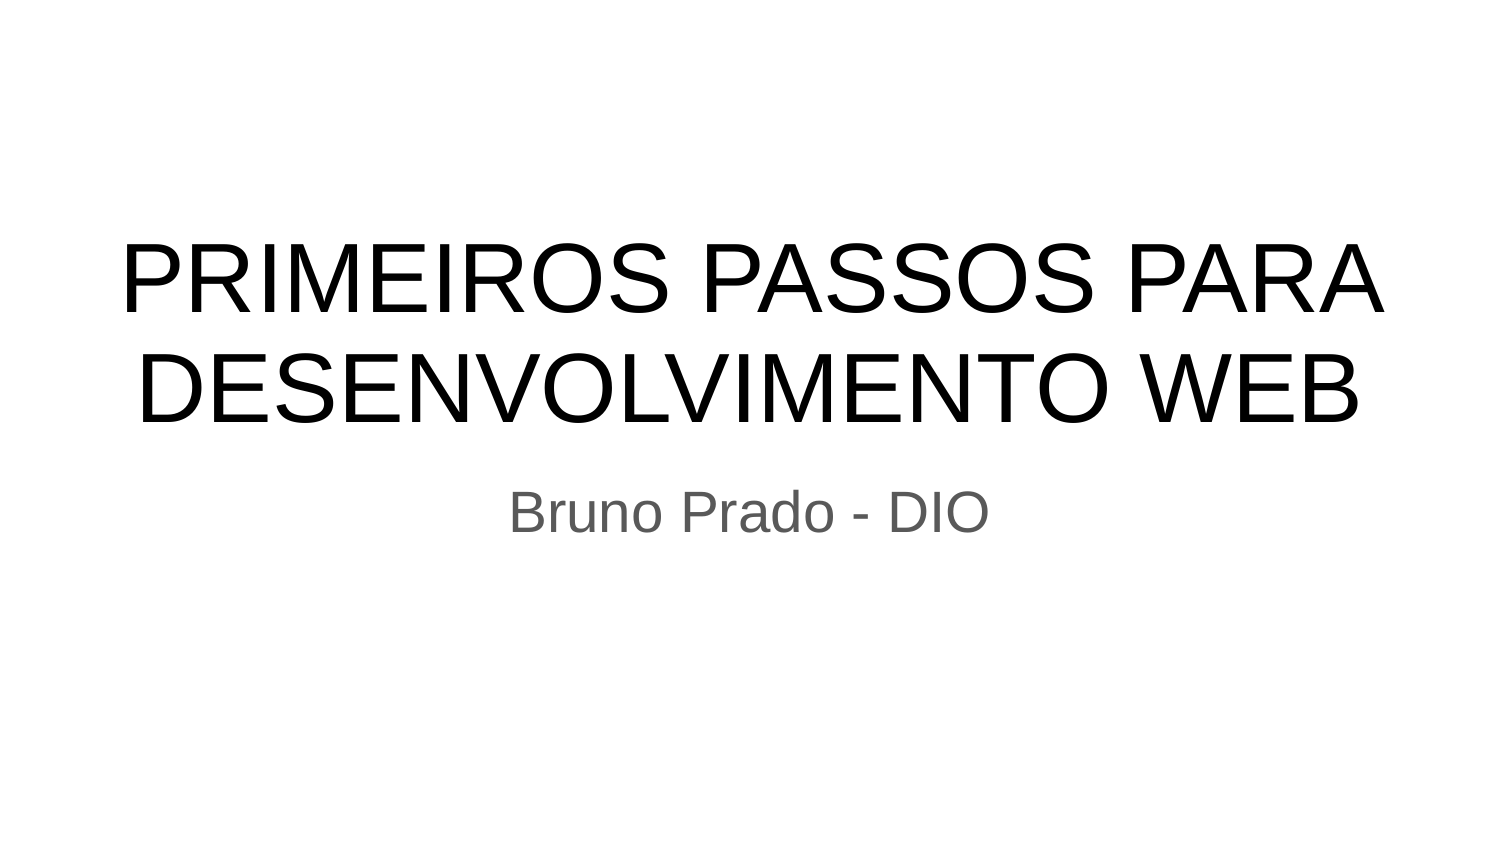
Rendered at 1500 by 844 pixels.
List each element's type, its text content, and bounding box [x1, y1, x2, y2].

title PRIMEIROS PASSOS PARA DESENVOLVIMENTO WEB [51, 122, 1449, 459]
subtitle Bruno Prado - DIO [51, 464, 1449, 595]
